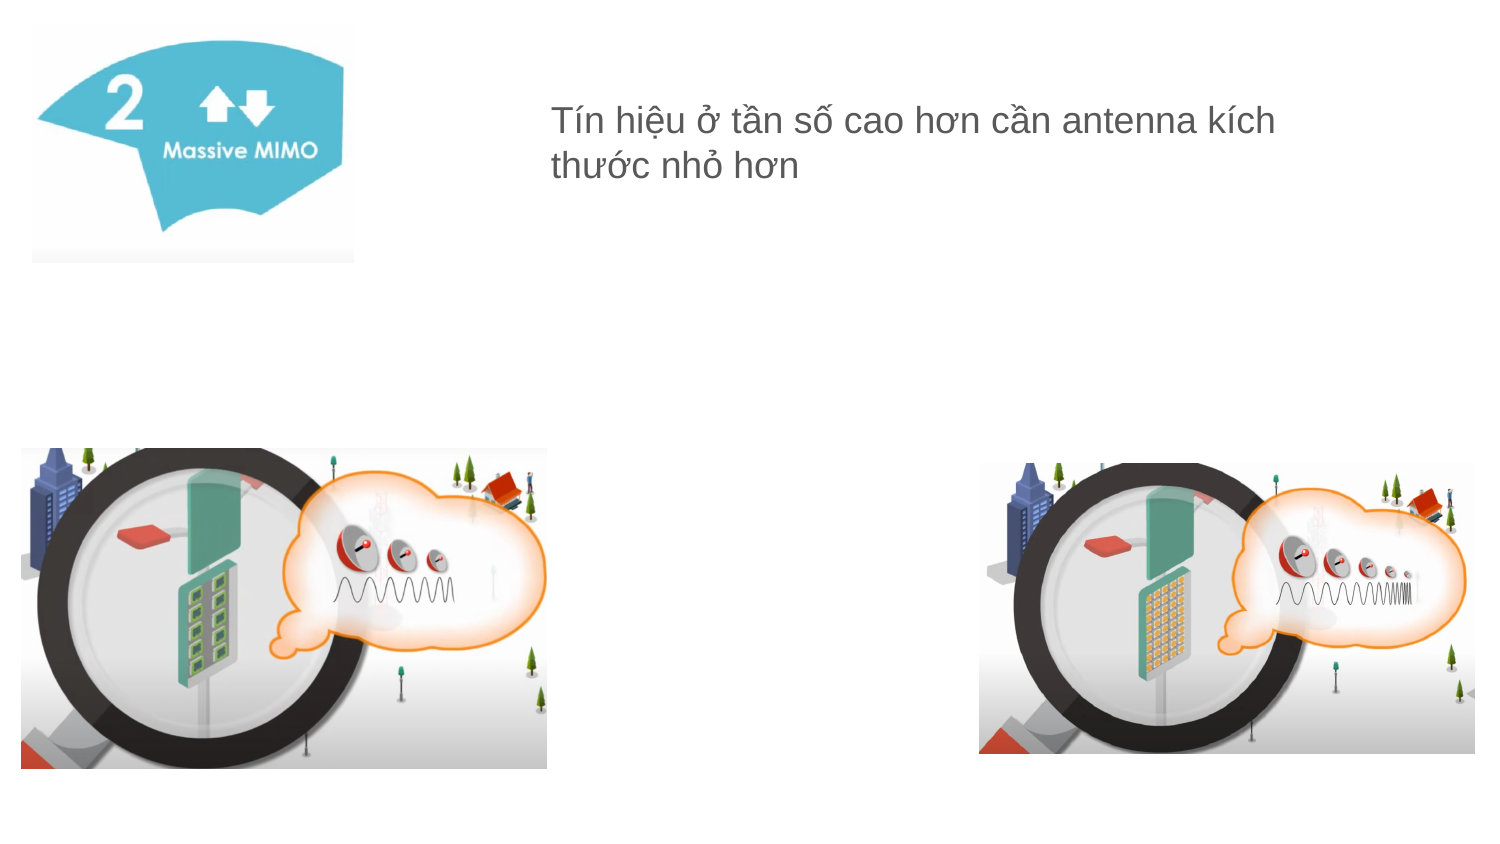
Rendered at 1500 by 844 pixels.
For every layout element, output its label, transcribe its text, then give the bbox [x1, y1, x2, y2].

picture [21, 448, 547, 770]
text_box Tín hiệu ở tần số cao hơn cần antenna kích thước nhỏ hơn [535, 81, 1393, 202]
picture [978, 463, 1476, 754]
picture [31, 24, 355, 264]
